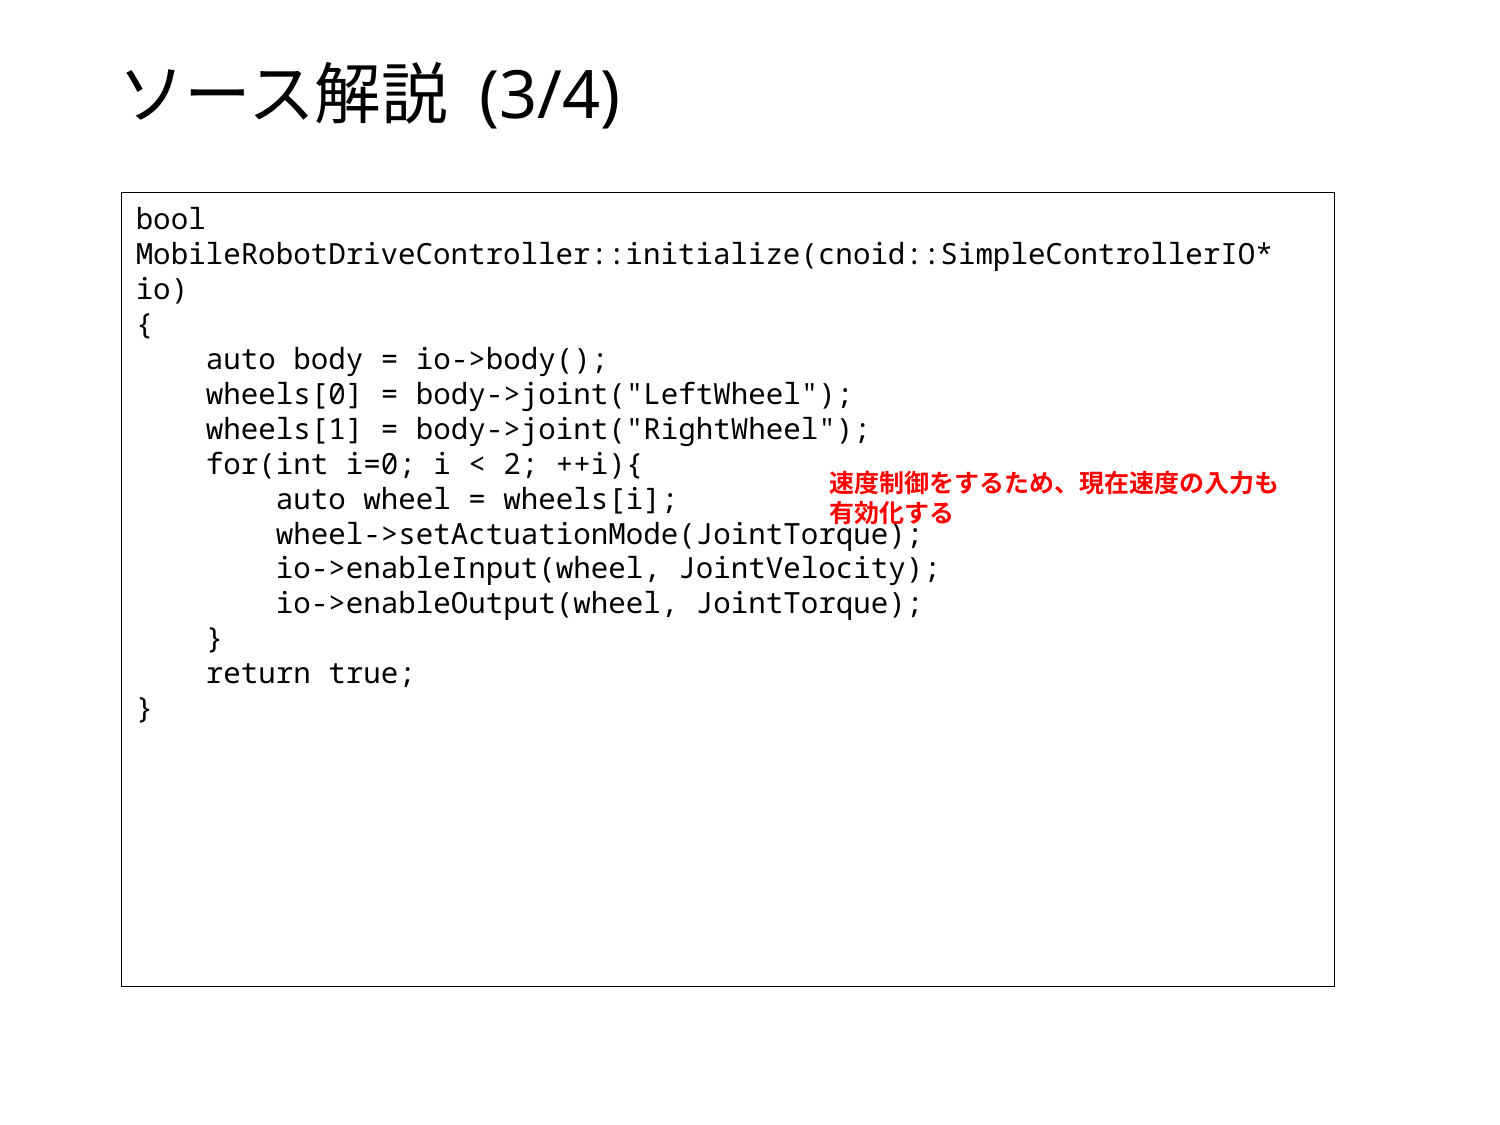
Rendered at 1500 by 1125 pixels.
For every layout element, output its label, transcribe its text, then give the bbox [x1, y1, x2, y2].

text_box bool MobileRobotDriveController::initialize(cnoid::SimpleControllerIO* io) { auto body = io->body(); wheels[0] = body->joint("LeftWheel"); wheels[1] = body->joint("RightWheel"); for(int i=0; i < 2; ++i){ auto wheel = wheels[i]; wheel->setActuationMode(JointTorque); io->enableInput(wheel, JointVelocity); io->enableOutput(wheel, JointTorque); } return true; } [121, 192, 1335, 987]
title ソース解説 (3/4) [103, 37, 1397, 158]
text_box 速度制御をするため、現在速度の入力も 有効化する [814, 460, 1295, 535]
